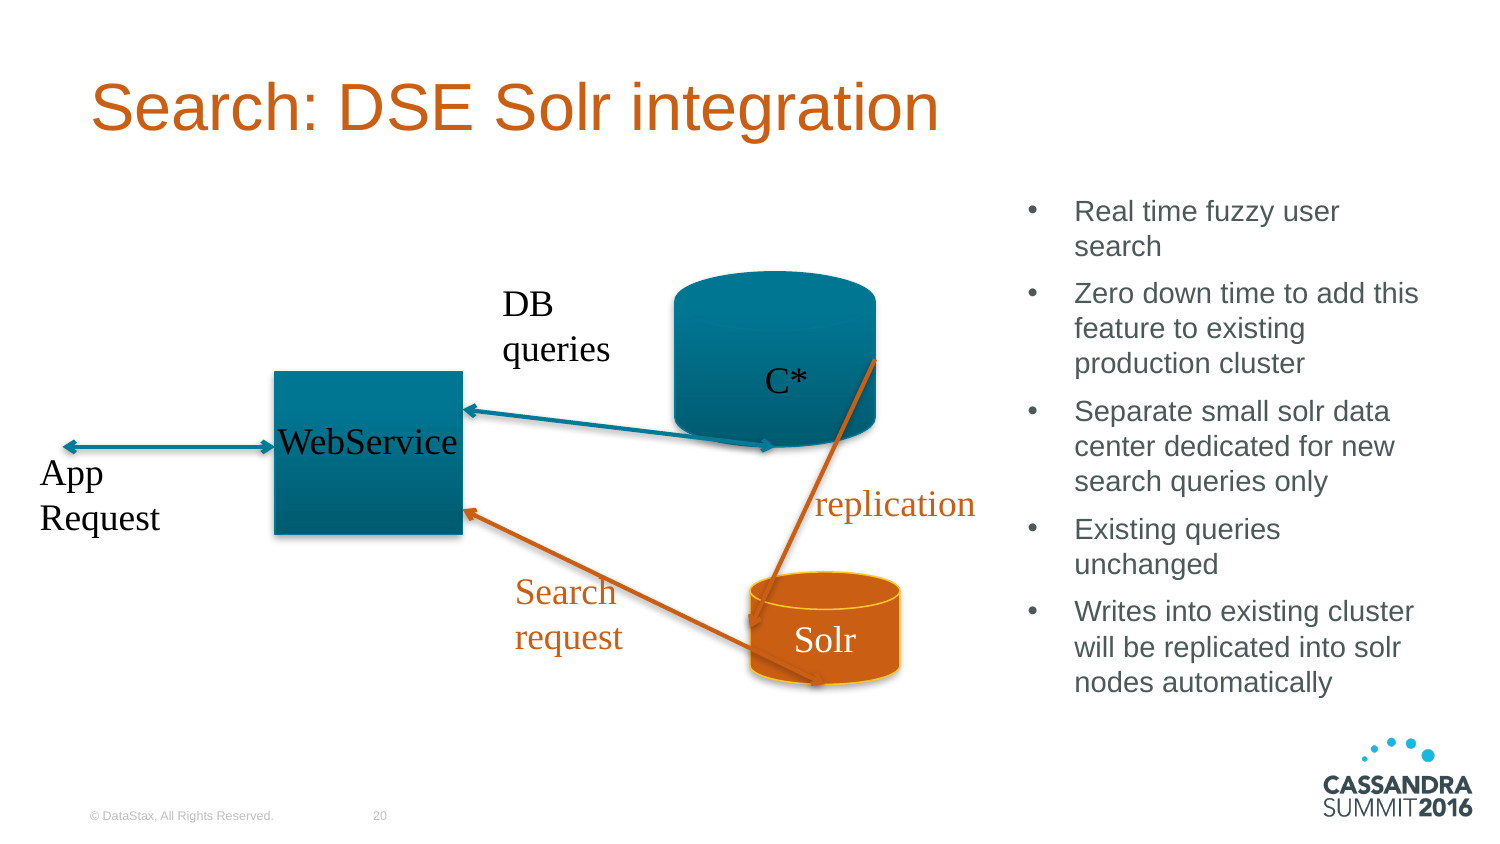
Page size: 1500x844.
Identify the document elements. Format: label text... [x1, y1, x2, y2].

text_box App Request [24, 440, 188, 546]
text_box DB queries [487, 271, 675, 358]
text_box WebService [262, 409, 500, 470]
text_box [462, 359, 676, 410]
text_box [462, 509, 751, 629]
text_box Solr [749, 571, 901, 686]
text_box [774, 446, 826, 573]
text_box [674, 271, 876, 445]
title Search: DSE Solr integration [75, 33, 1425, 175]
text_box Search request [500, 638, 688, 665]
text_box C* [749, 348, 900, 409]
text_box replication [829, 471, 1025, 532]
text_box [274, 470, 463, 535]
list Real time fuzzy user search Zero down time to add this feature to existing production cluster Separate small solr data center dedicated for new search queries only Existing queries unchanged Writes into existing cluster will be replicated into solr nodes automatically [1012, 184, 1438, 735]
text_box [274, 371, 457, 409]
slide_number 20 [346, 793, 414, 839]
picture [1320, 734, 1475, 819]
footer © DataStax, All Rights Reserved. [75, 793, 337, 839]
